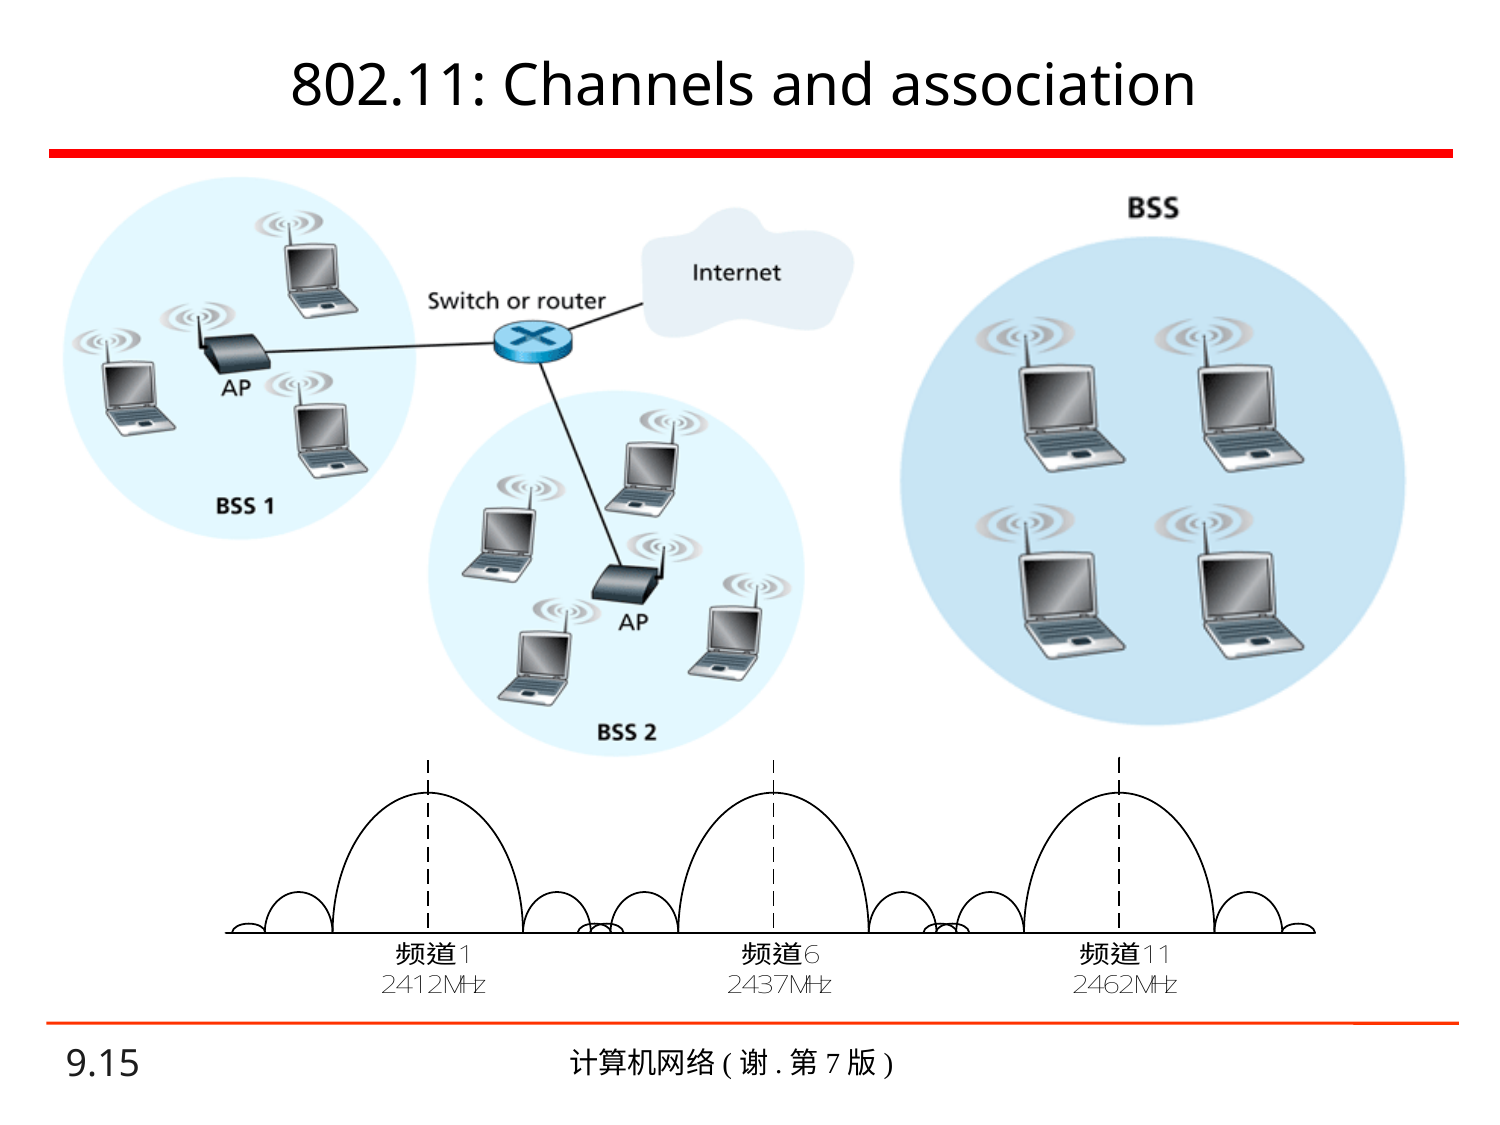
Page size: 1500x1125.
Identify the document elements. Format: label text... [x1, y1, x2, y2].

title 802.11: Channels and association [40, 30, 1448, 135]
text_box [163, 745, 1322, 994]
picture [44, 175, 1427, 760]
